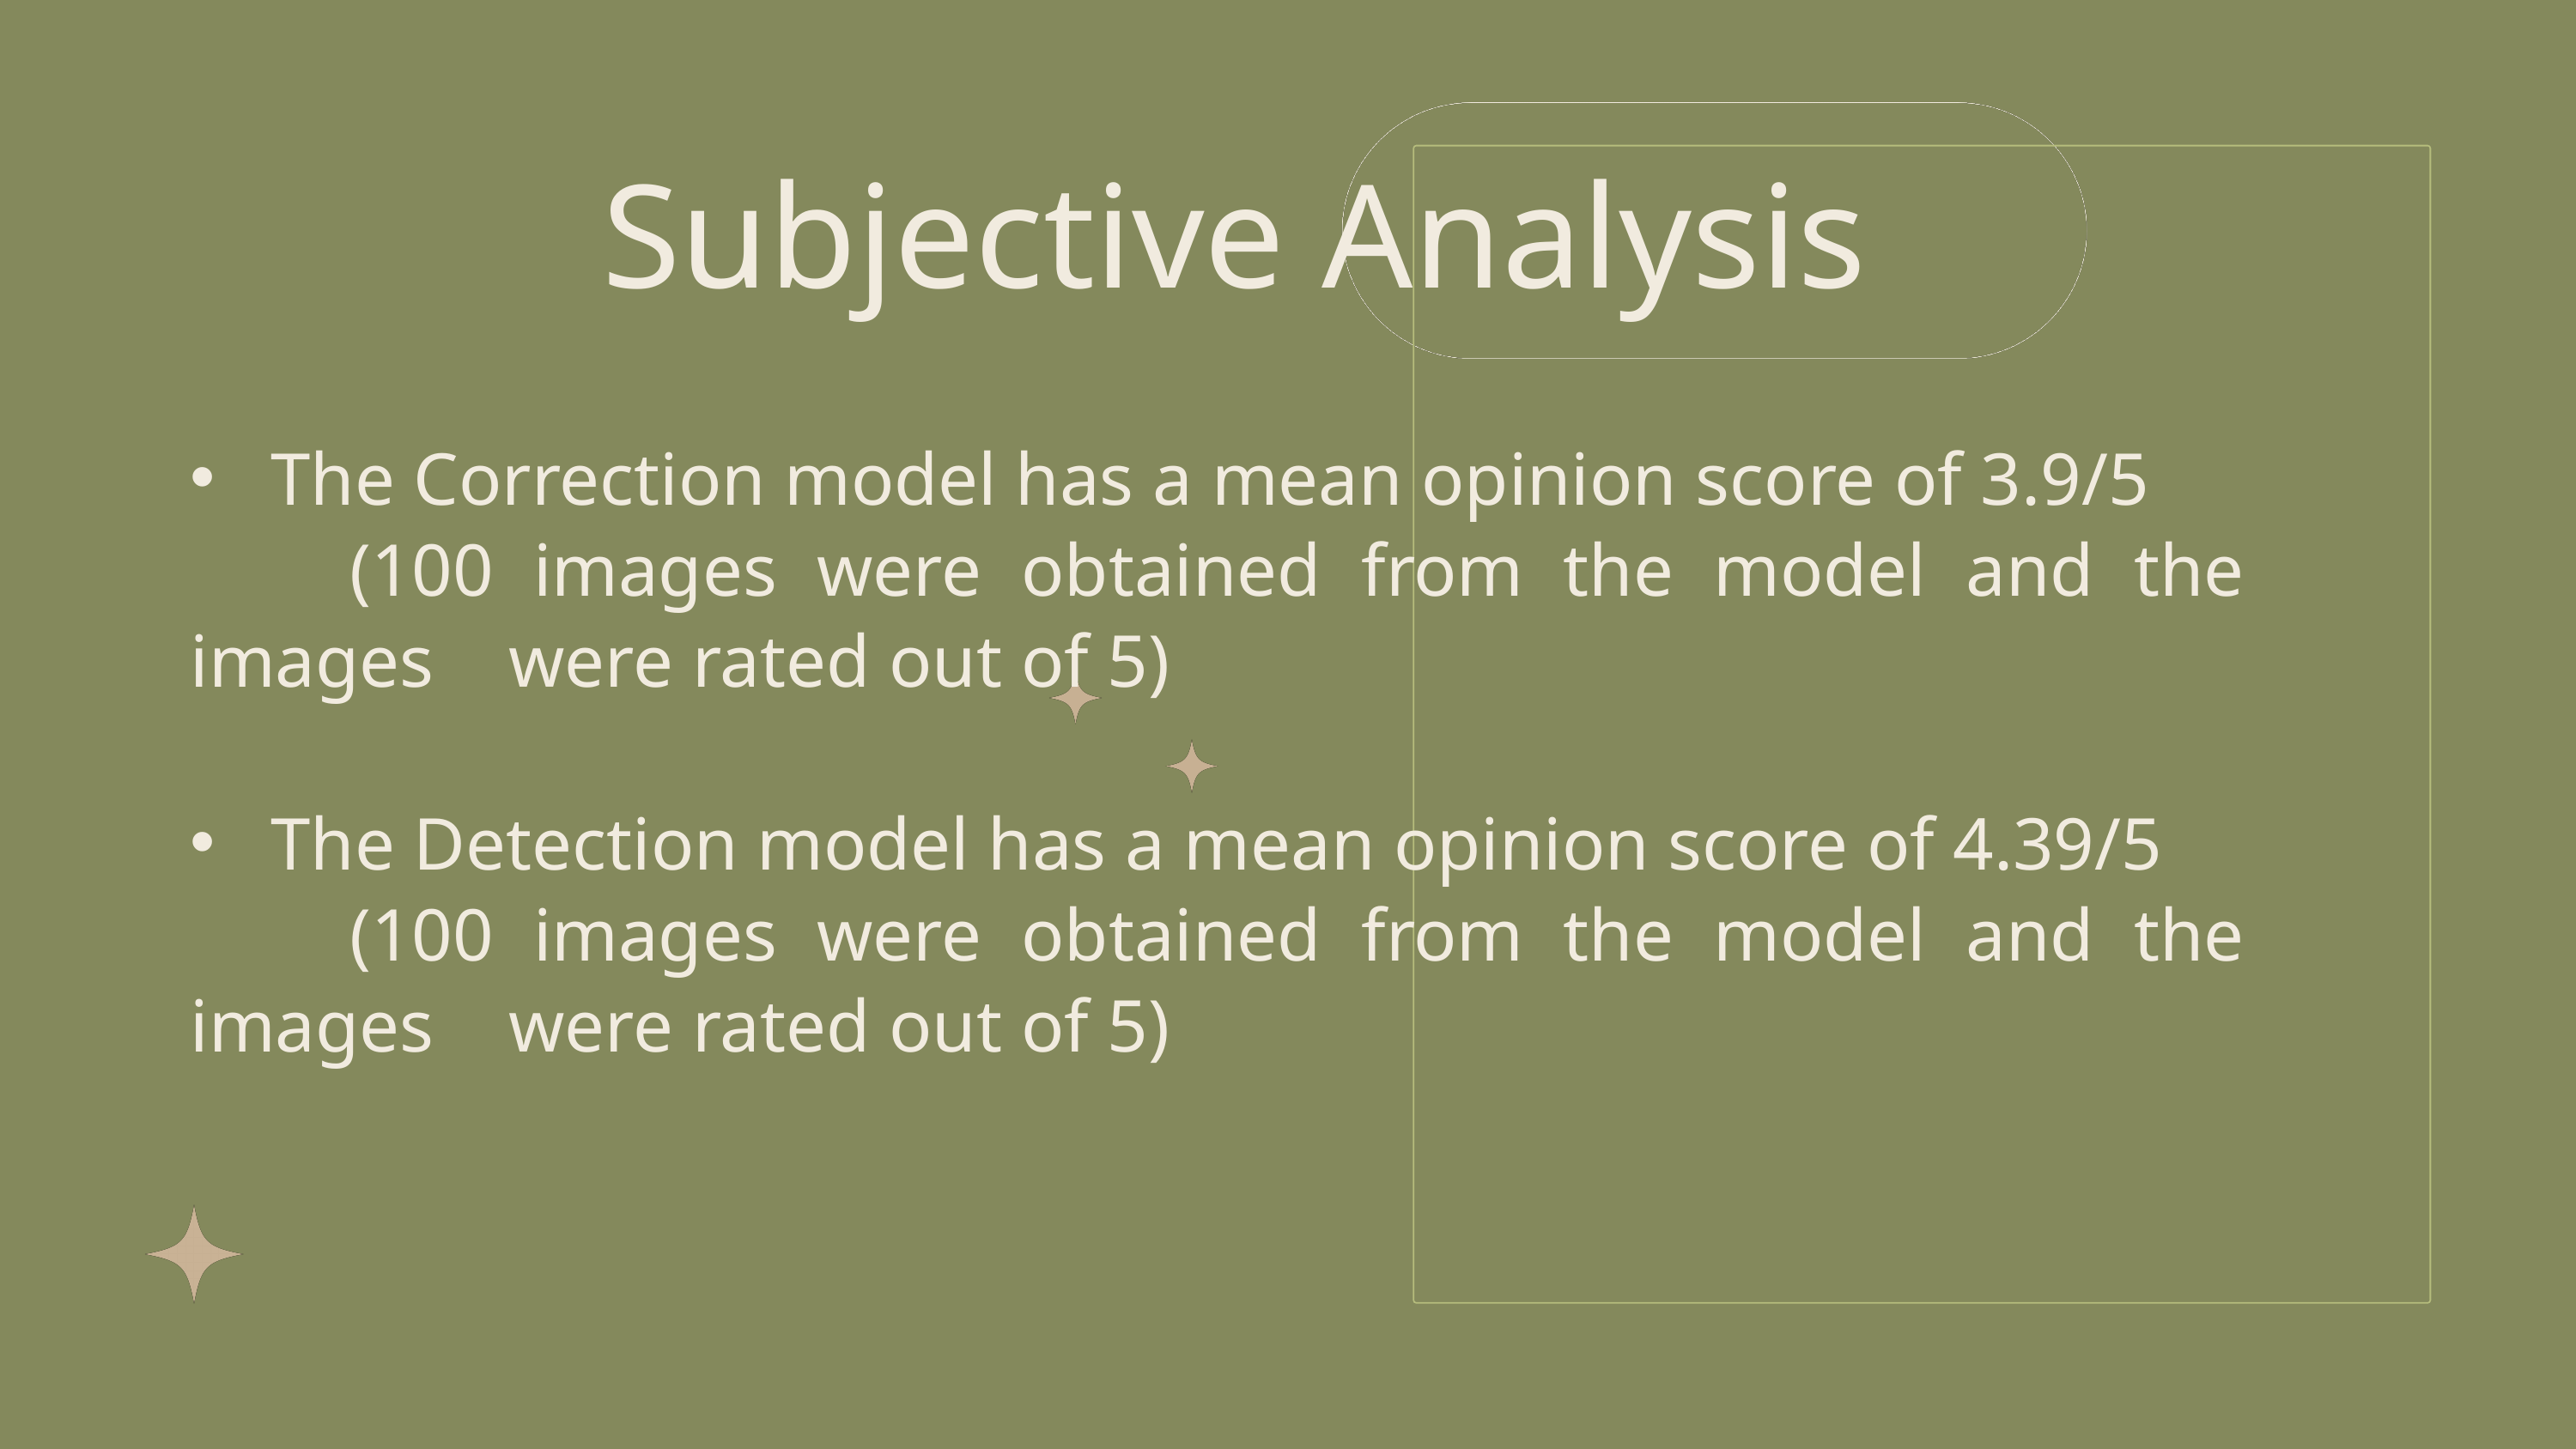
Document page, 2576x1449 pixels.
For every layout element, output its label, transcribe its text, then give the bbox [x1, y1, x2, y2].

text_box [1341, 317, 1408, 359]
text_box The Correction model has a mean opinion score of 3.9/5 (100 images were obtained from the model and the images were rated out of 5) The Detection model has a mean opinion score of 4.39/5 (100 images were obtained from the model and the images were rated out of 5) [190, 427, 1408, 1158]
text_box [1413, 144, 2432, 1304]
text_box [1341, 102, 2087, 144]
text_box [144, 1204, 244, 1304]
text_box Subjective Analysis [602, 144, 1413, 317]
